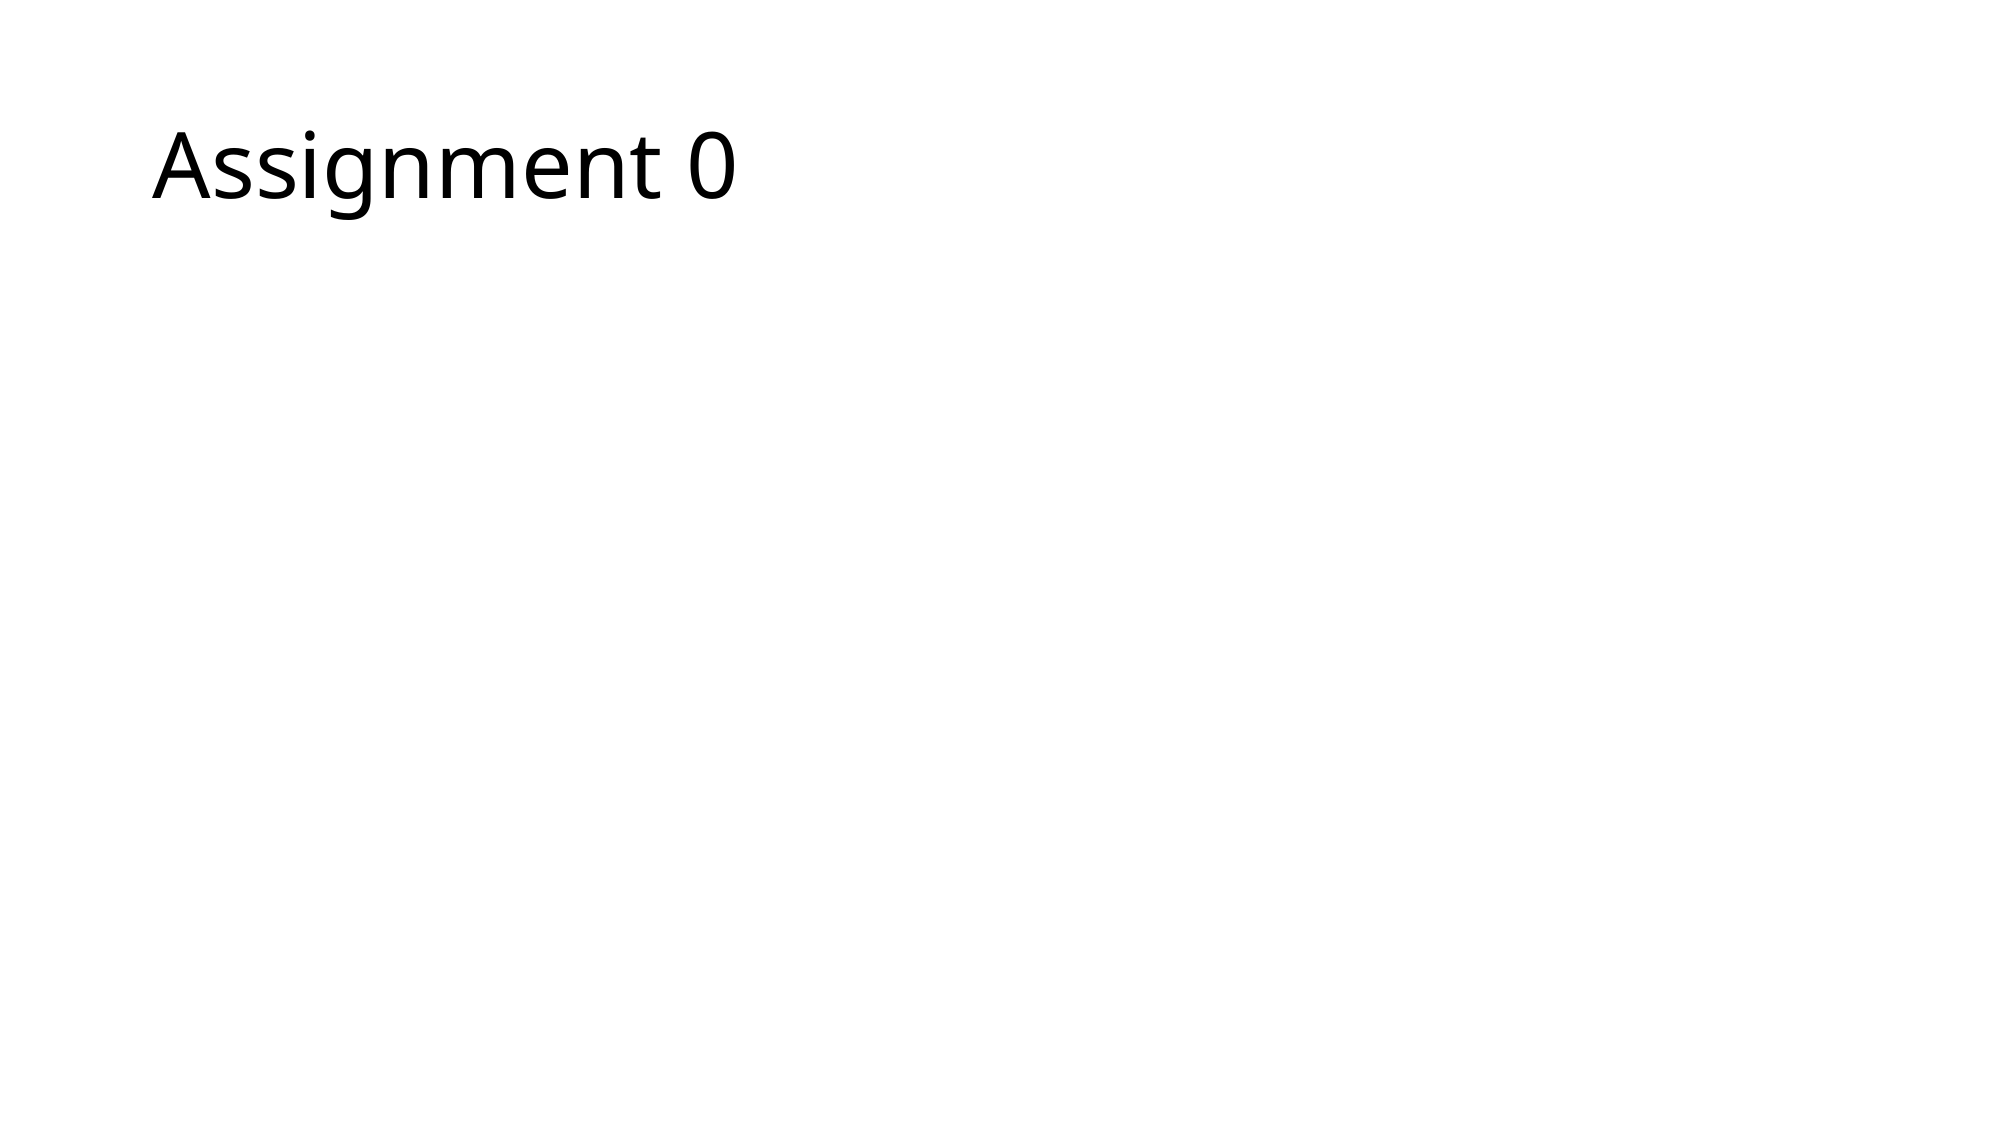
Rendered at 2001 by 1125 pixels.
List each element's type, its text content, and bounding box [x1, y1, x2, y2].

title Assignment 0 [137, 59, 1863, 278]
